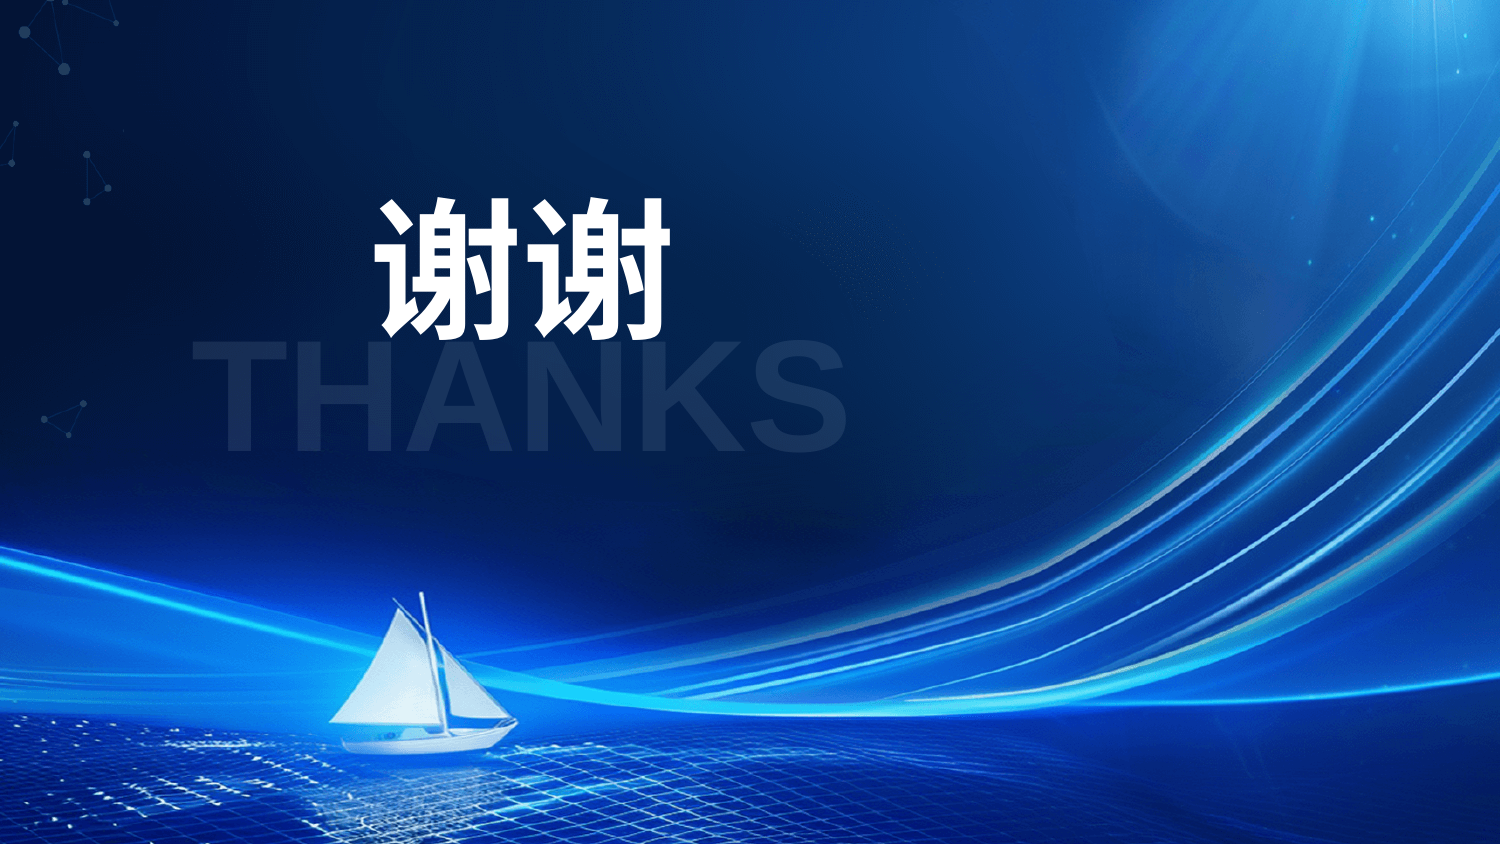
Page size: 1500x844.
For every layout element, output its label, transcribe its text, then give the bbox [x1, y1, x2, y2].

picture [175, 605, 191, 610]
picture [227, 618, 244, 623]
picture [0, 0, 1500, 844]
text_box THANKS [128, 251, 916, 499]
picture [199, 611, 218, 616]
picture [12, 563, 35, 569]
text_box 谢谢 [168, 134, 876, 374]
picture [145, 597, 167, 603]
picture [39, 570, 66, 577]
picture [121, 591, 143, 597]
